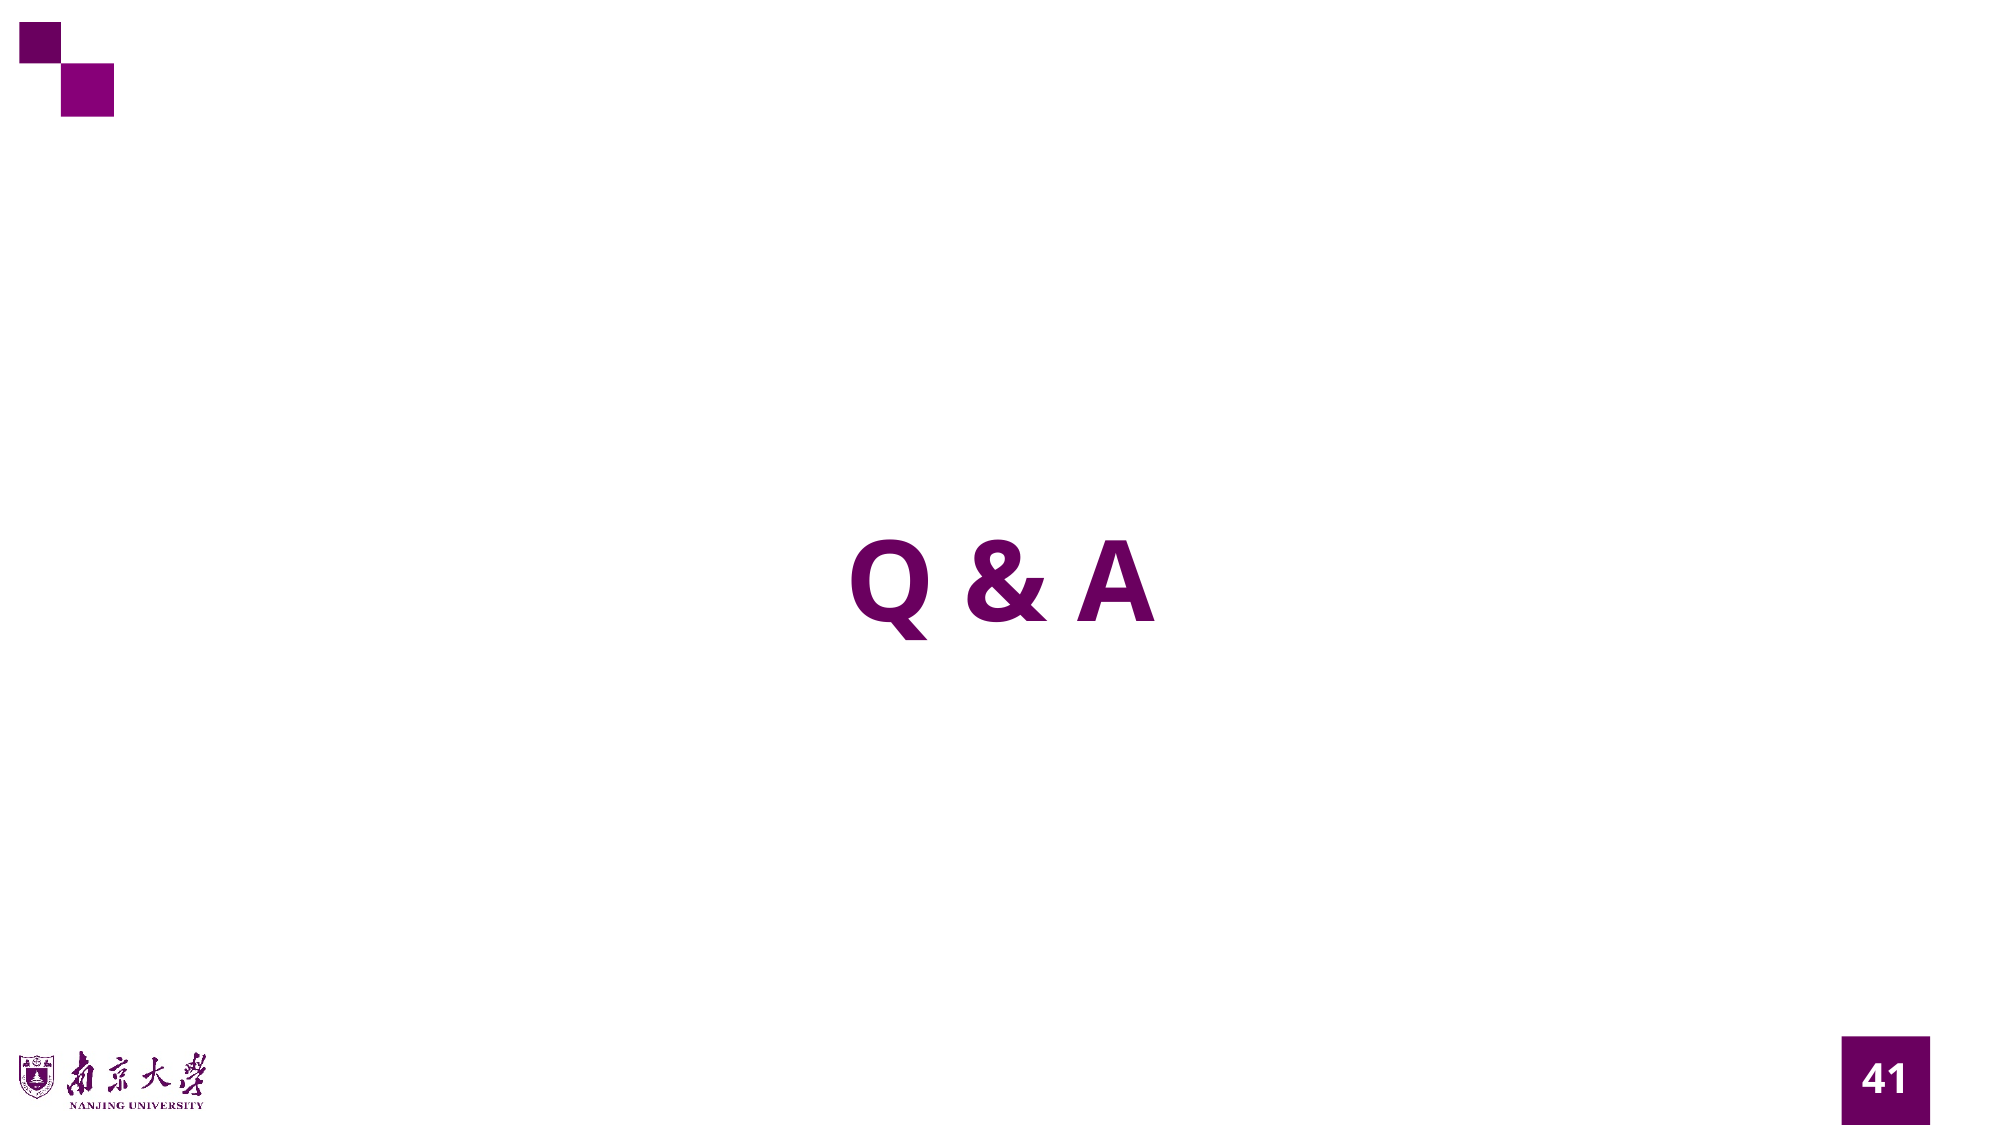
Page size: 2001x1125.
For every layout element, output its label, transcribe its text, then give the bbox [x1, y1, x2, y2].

slide_number 41 [1771, 1050, 2000, 1111]
picture [19, 1051, 206, 1111]
text_box Q & A [0, 502, 2000, 652]
